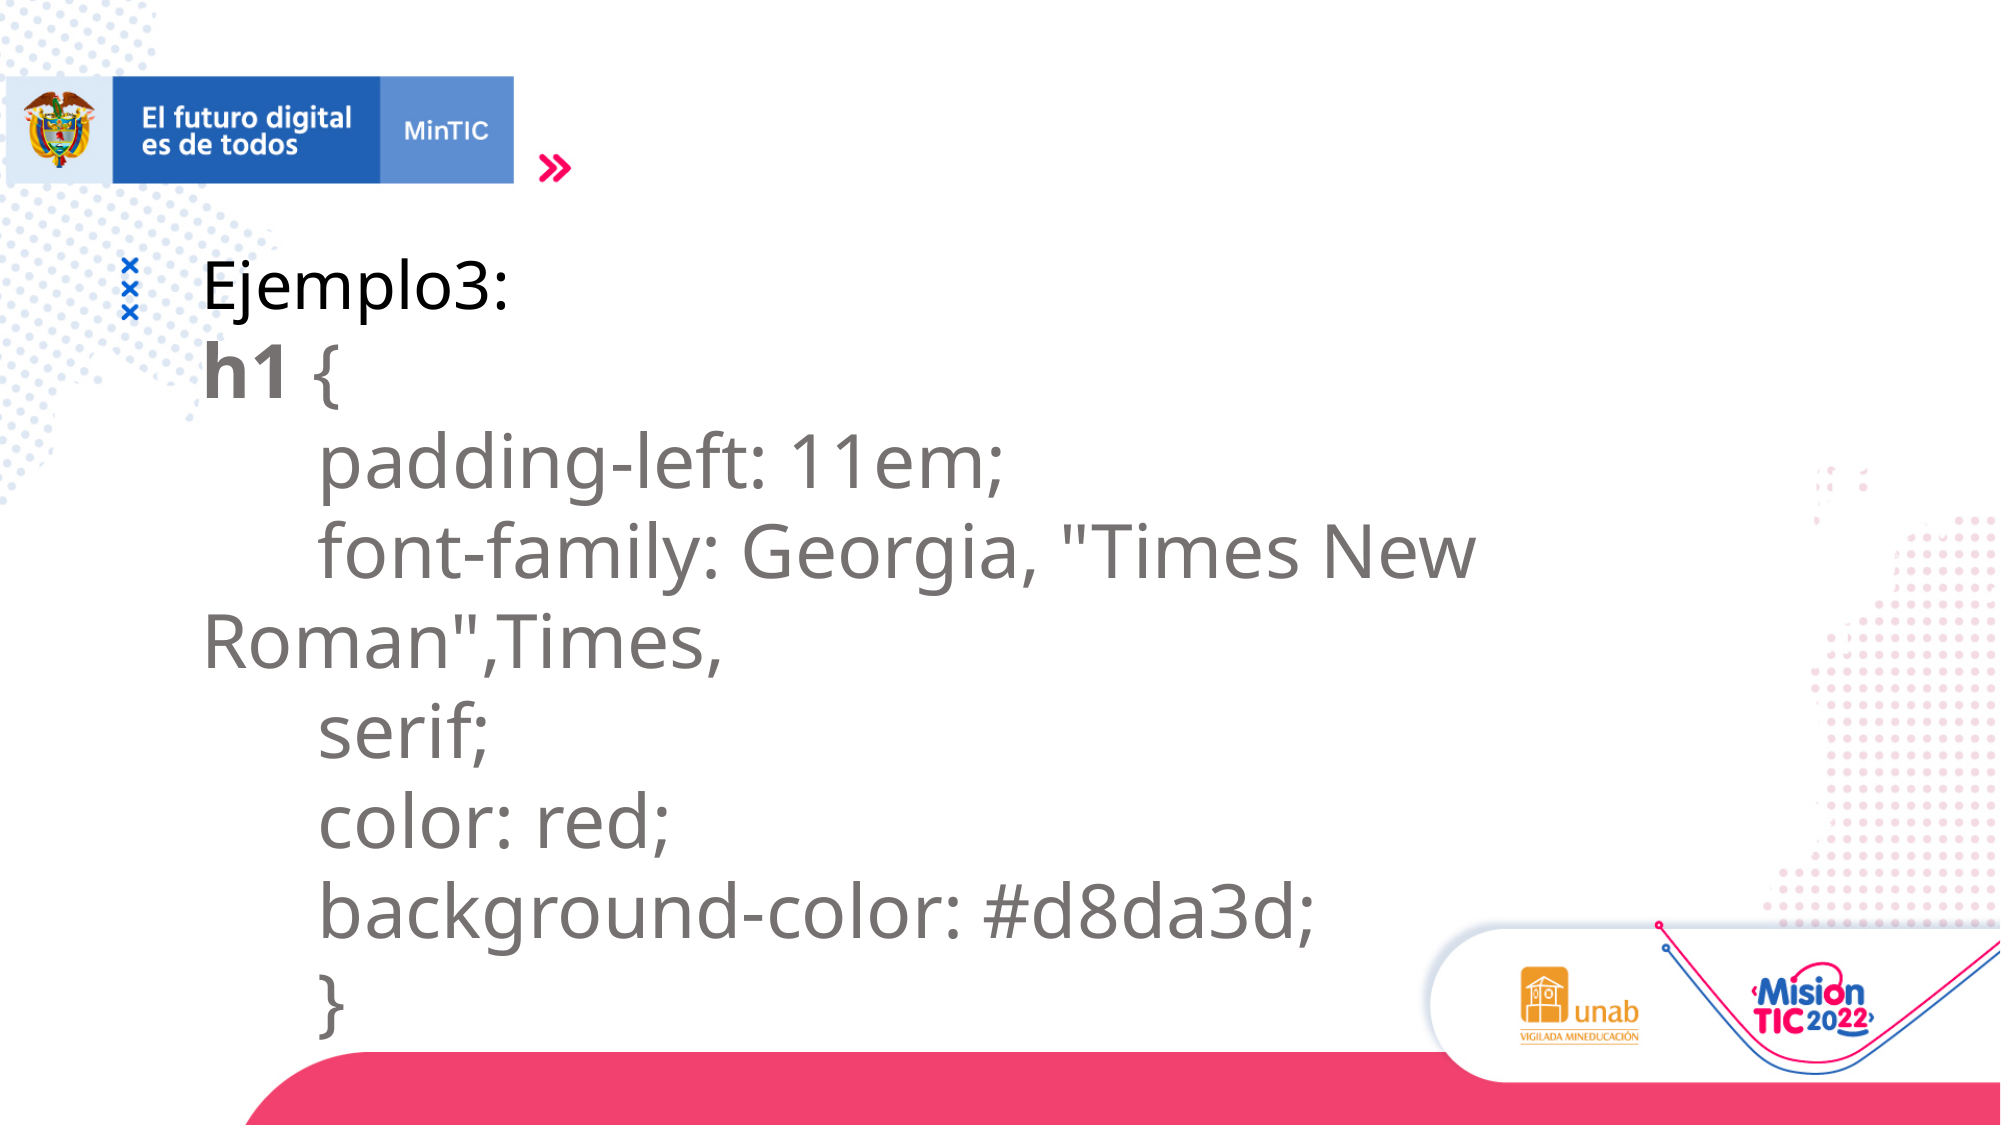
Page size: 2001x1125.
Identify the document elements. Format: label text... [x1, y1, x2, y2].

text_box Ejemplo3: h1 { padding-left: 11em; font-family: Georgia, "Times New Roman",Times, serif; color: red; background-color: #d8da3d; } [186, 235, 2000, 1051]
picture [0, 0, 2001, 1125]
